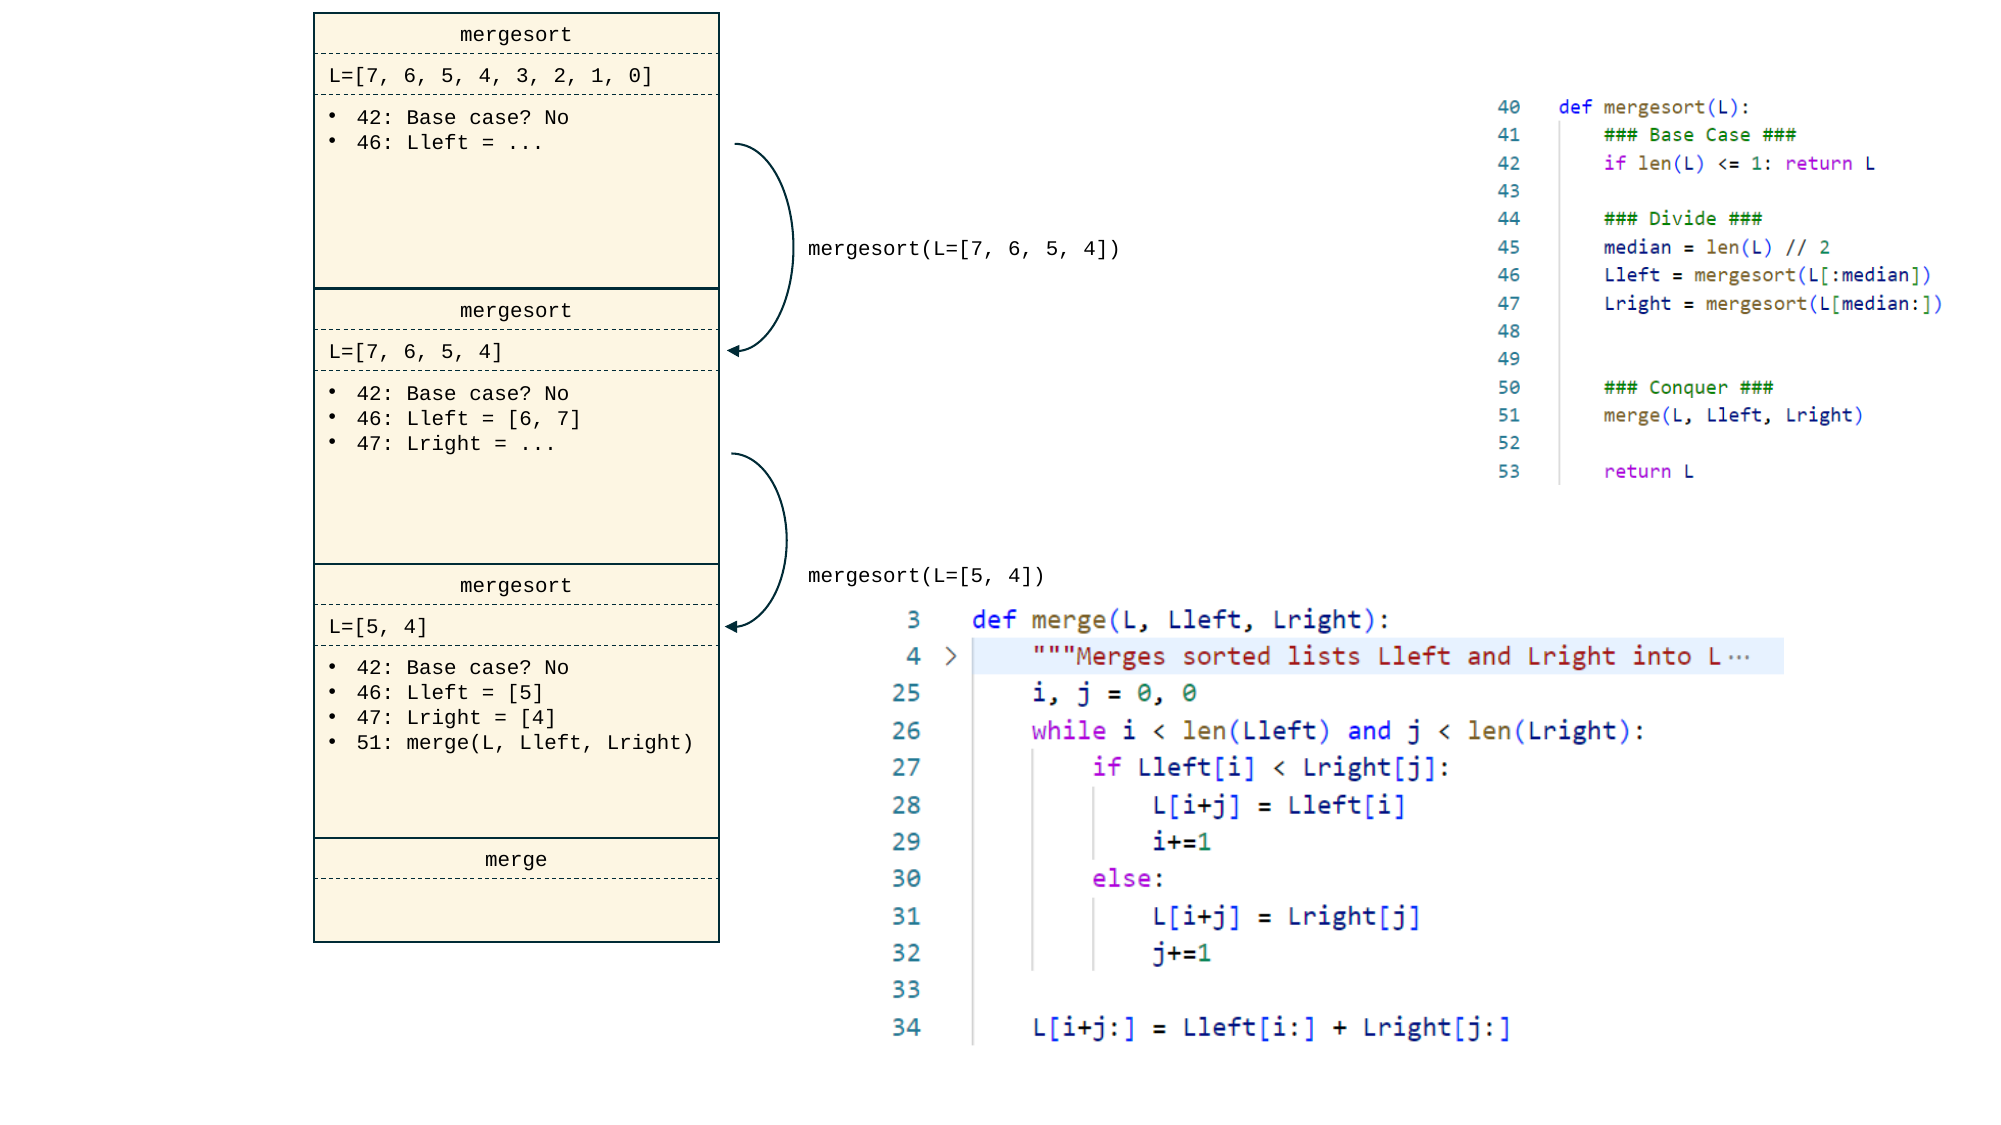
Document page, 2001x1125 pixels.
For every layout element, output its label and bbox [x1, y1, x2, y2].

text_box [726, 143, 1148, 358]
picture [1482, 90, 1963, 486]
text_box [724, 452, 788, 633]
text_box [793, 554, 1148, 594]
text_box [313, 289, 719, 943]
picture [861, 604, 1784, 1055]
text_box [313, 12, 720, 288]
